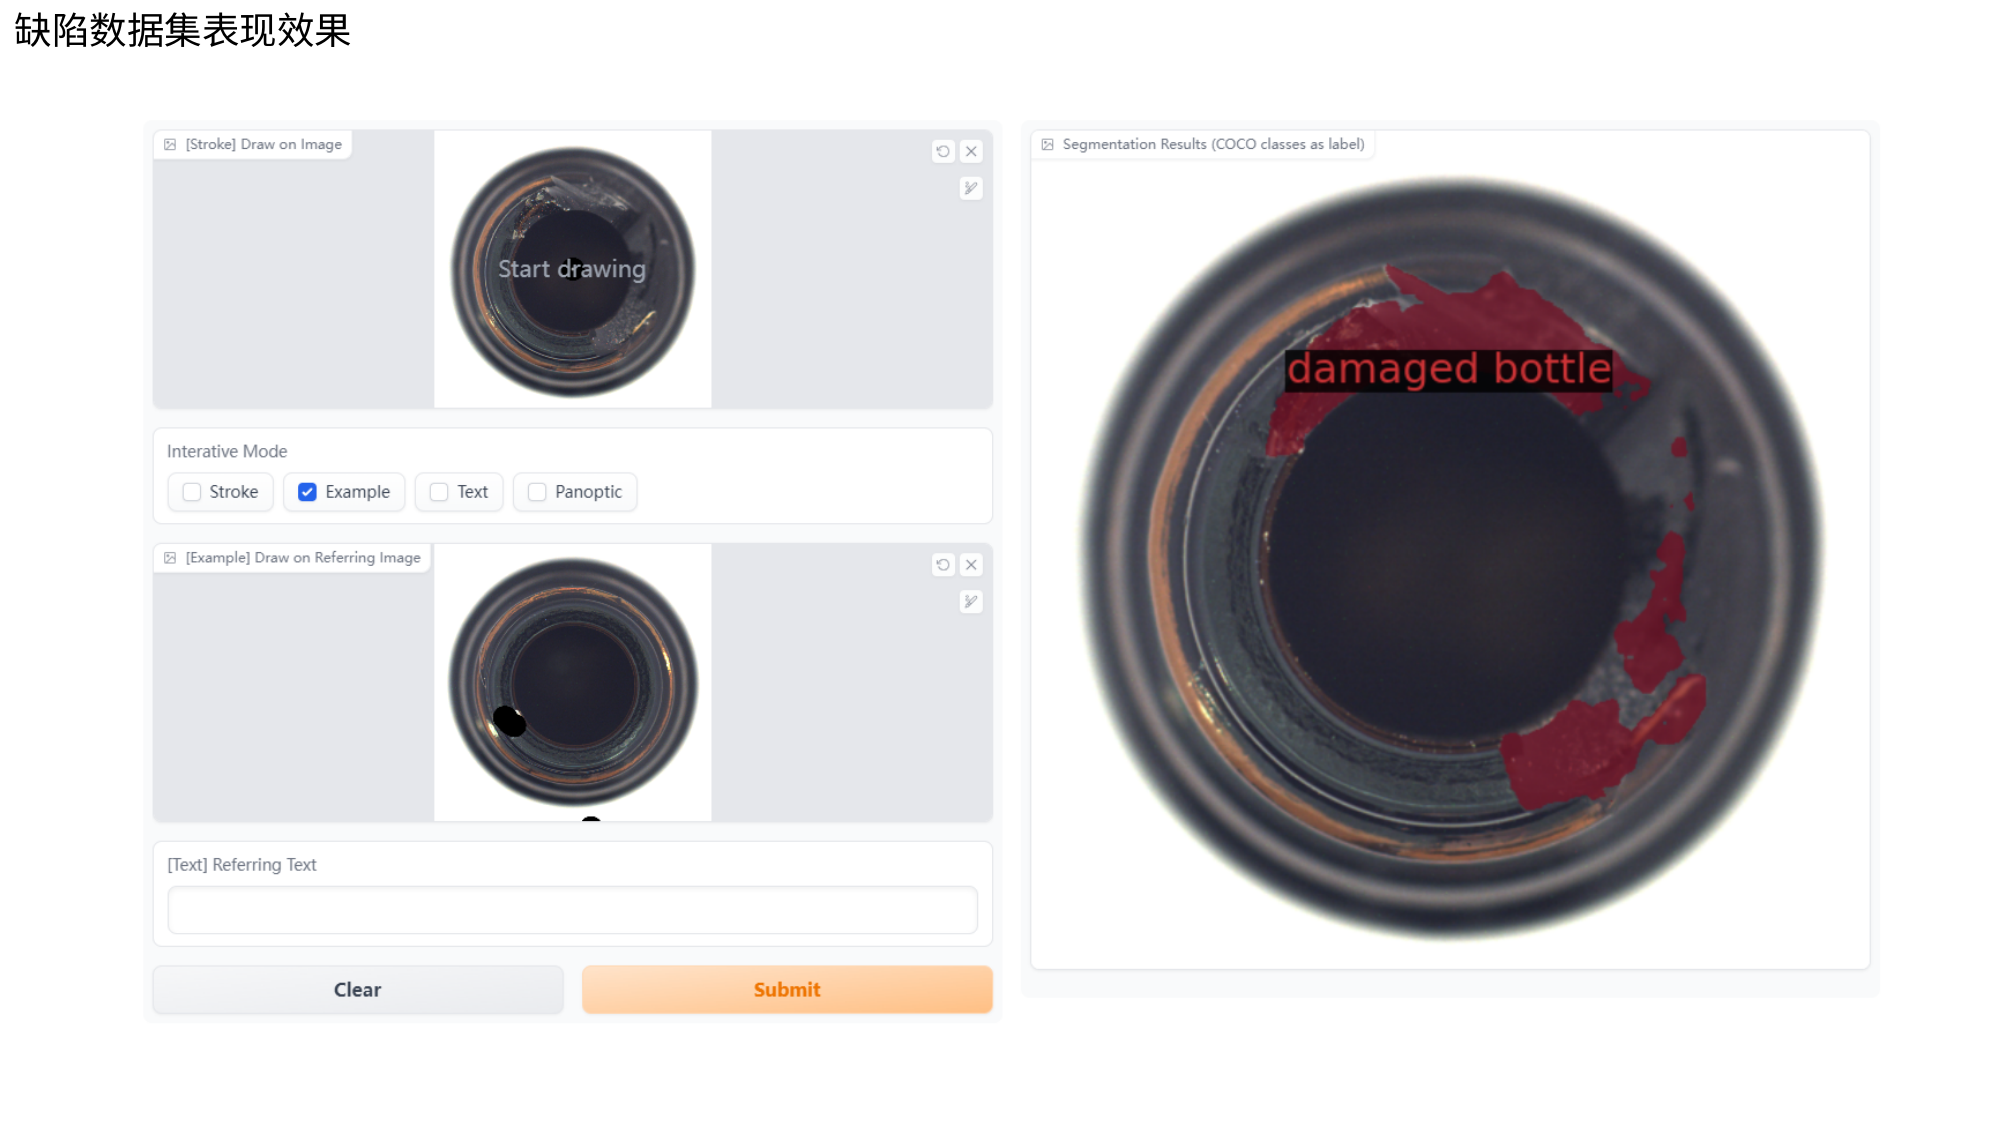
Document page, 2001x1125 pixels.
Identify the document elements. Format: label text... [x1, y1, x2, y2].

text_box 缺陷数据集表现效果 [0, 0, 749, 60]
picture [73, 111, 1894, 1029]
